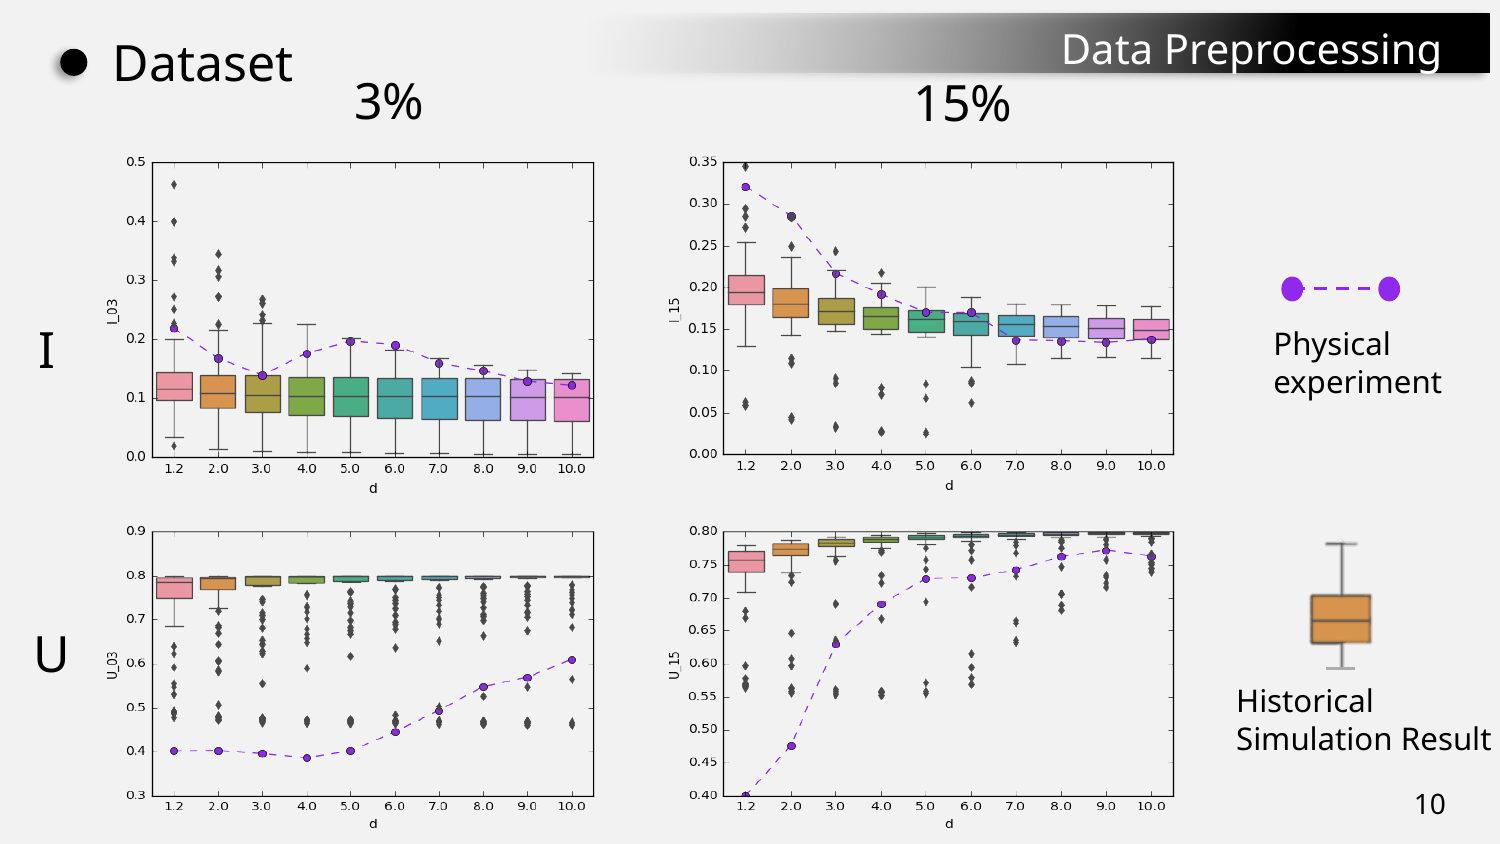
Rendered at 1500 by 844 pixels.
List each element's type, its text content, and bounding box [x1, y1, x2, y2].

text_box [1282, 277, 1400, 301]
text_box Historical Simulation Result [1231, 673, 1500, 764]
text_box [59, 47, 89, 77]
text_box 3% [339, 62, 490, 124]
text_box Physical experiment [1258, 317, 1458, 407]
text_box 10 [1231, 778, 1461, 824]
text_box Data Preprocessing [1045, 15, 1458, 80]
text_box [80, 124, 1231, 838]
text_box U [18, 614, 80, 690]
text_box [593, 12, 1490, 73]
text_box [1304, 534, 1379, 685]
text_box I [24, 310, 80, 386]
text_box Dataset [98, 24, 309, 100]
text_box 15% [898, 63, 1049, 124]
